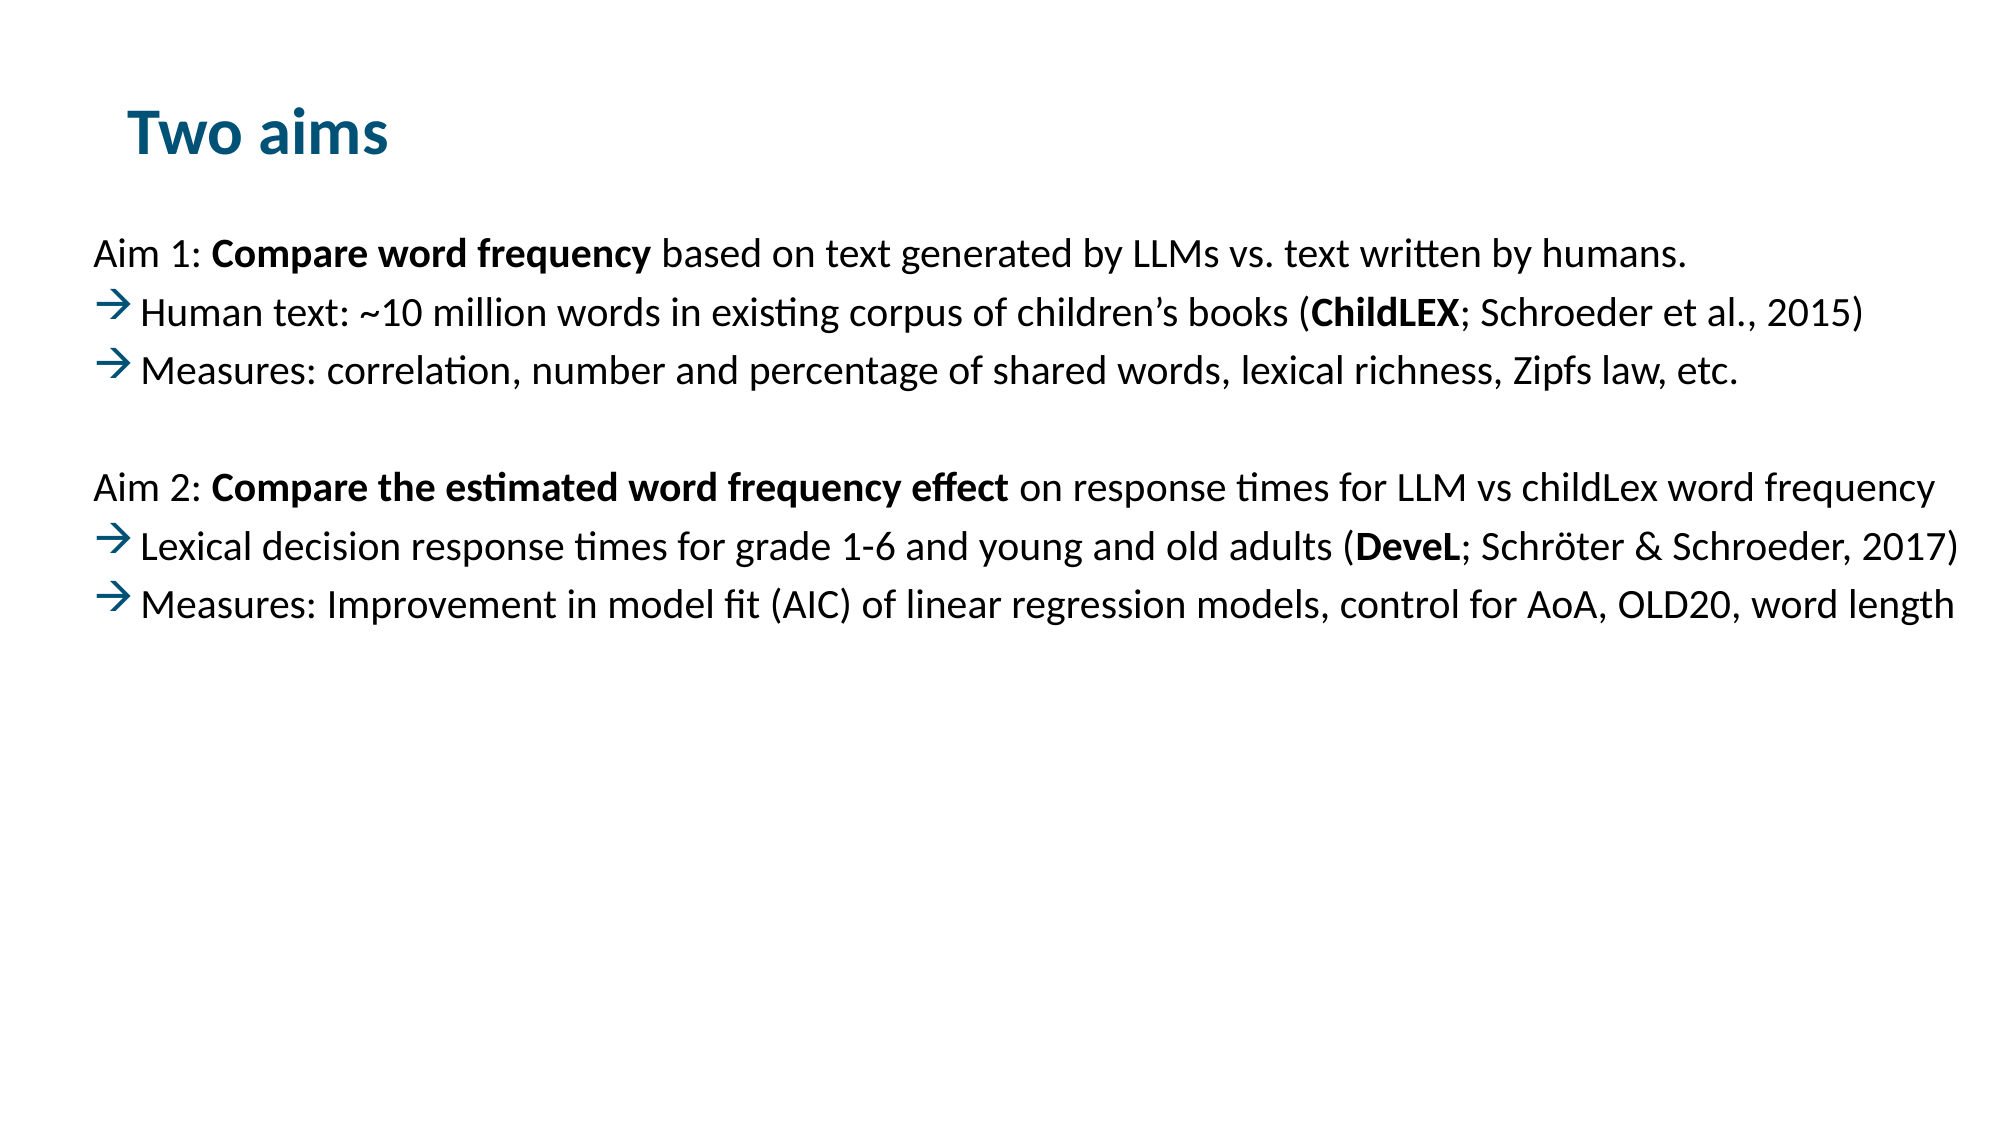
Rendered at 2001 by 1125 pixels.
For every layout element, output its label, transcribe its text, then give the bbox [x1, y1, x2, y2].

title Two aims [112, 80, 1910, 158]
list Aim 1: Compare word frequency based on text generated by LLMs vs. text written by humans. Human text: ~10 million words in existing corpus of children’s books (ChildLEX; Schroeder et al., 2015) Measures: correlation, number and percentage of shared words, lexical richness, Zipfs law, etc. Aim 2: Compare the estimated word frequency effect on response times for LLM vs childLex word frequency Lexical decision response times for grade 1-6 and young and old adults (DeveL; Schröter & Schroeder, 2017) Measures: Improvement in model fit (AIC) of linear regression models, control for AoA, OLD20, word length [78, 218, 2000, 903]
